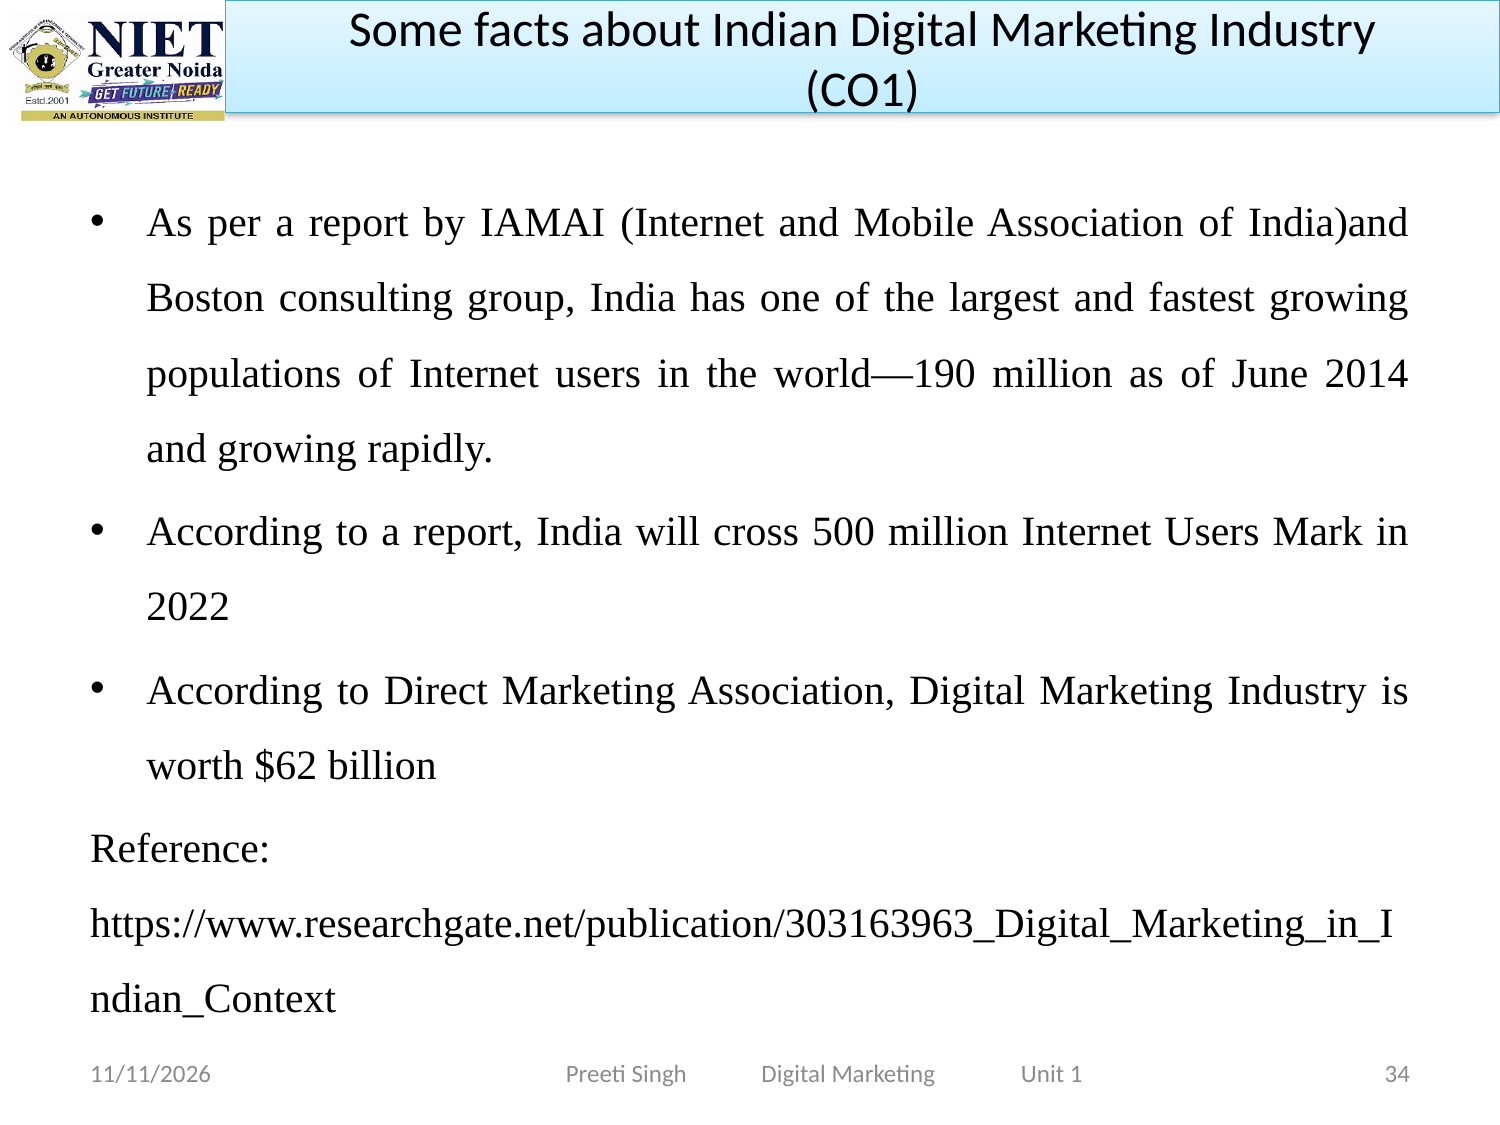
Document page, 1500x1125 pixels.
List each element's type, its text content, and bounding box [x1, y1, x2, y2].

slide_number 28-May-24 [75, 1063, 412, 1103]
list As per a report by IAMAI (Internet and Mobile Association of India)and Boston consulting group, India has one of the largest and fastest growing populations of Internet users in the world—190 million as of June 2014 and growing rapidly. According to a report, India will cross 500 million Internet Users Mark in 2022 According to Direct Marketing Association, Digital Marketing Industry is worth $62 billion Reference: https://www.researchgate.net/publication/303163963_Digital_Marketing_in_Indian_Context [75, 162, 1425, 1063]
footer Preeti Singh Digital Marketing Unit 1 [412, 1063, 1074, 1103]
picture [9, 0, 226, 151]
slide_number 34 [1074, 1063, 1425, 1103]
text_box Some facts about Indian Digital Marketing Industry (CO1) [226, 0, 1500, 113]
